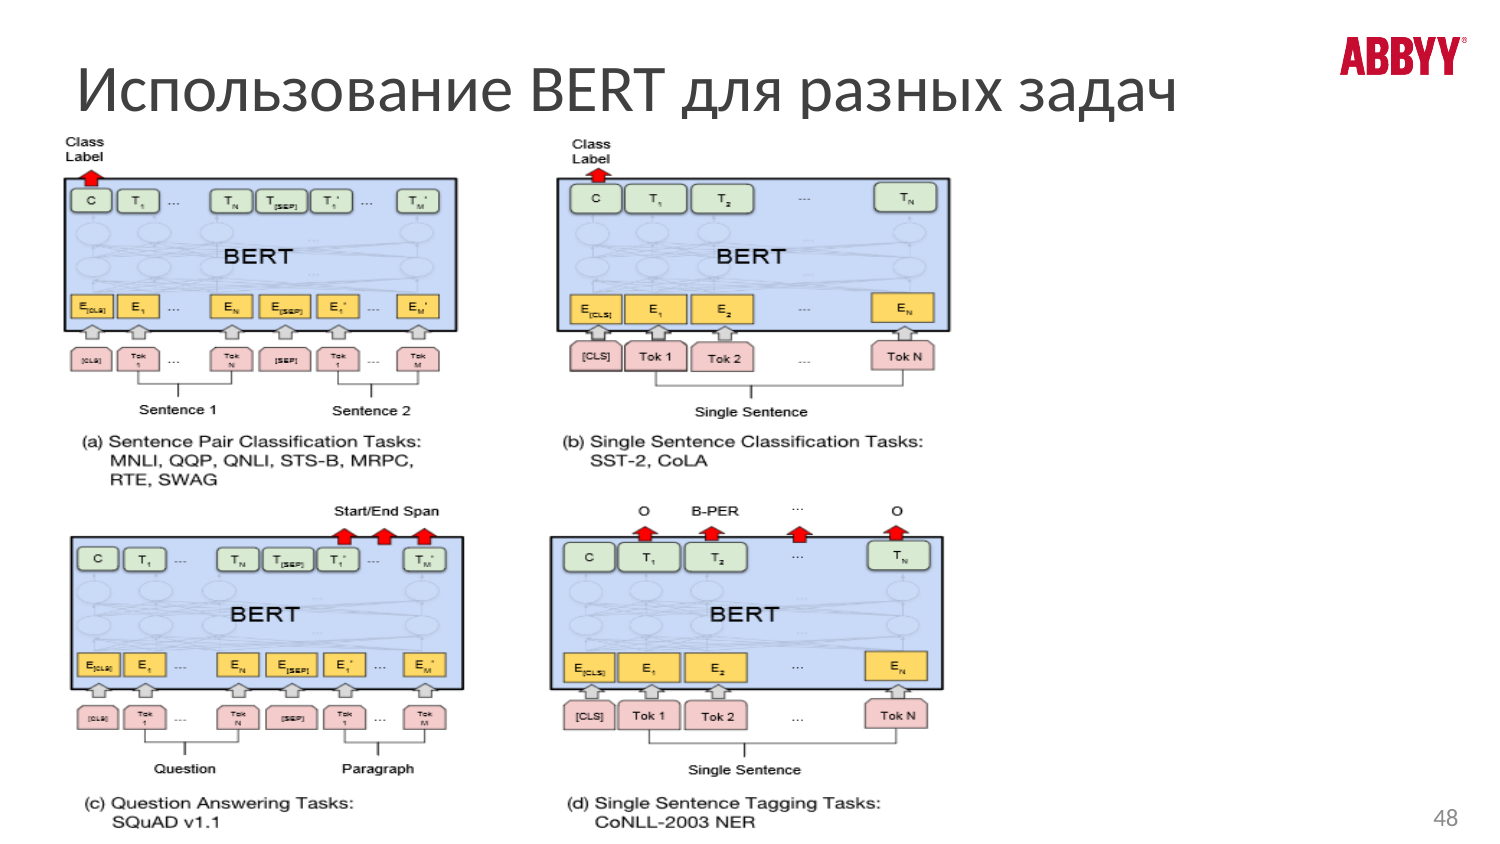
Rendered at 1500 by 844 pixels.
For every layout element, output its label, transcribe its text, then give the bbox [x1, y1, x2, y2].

slide_number 48 [1175, 793, 1459, 830]
picture [34, 118, 973, 844]
picture [1340, 37, 1467, 75]
title Использование BERT для разных задач [76, 45, 1294, 192]
